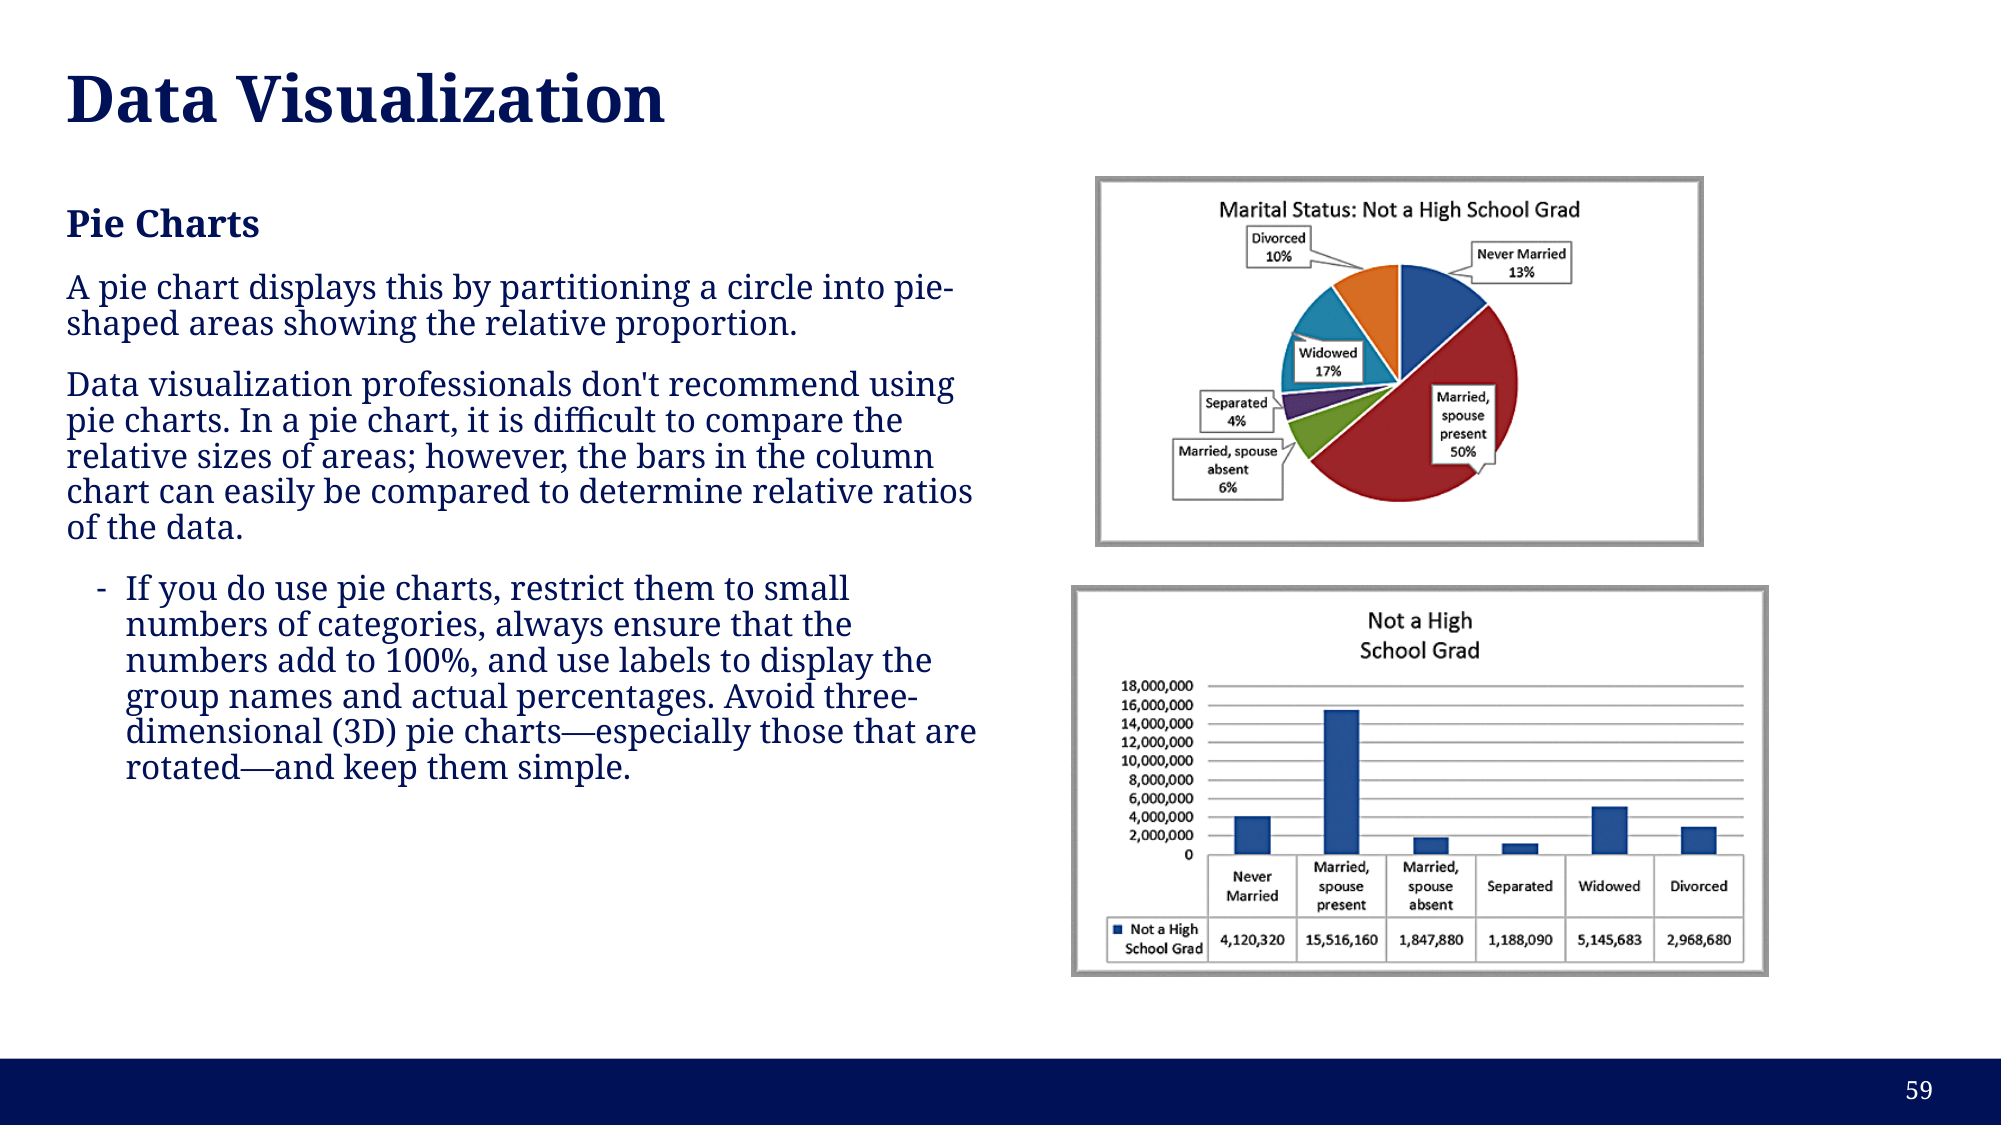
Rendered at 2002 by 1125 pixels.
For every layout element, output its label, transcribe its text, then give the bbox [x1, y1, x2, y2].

picture [1071, 585, 1770, 978]
slide_number 59 [1498, 1061, 1949, 1122]
title Data Visualization [66, 66, 1935, 138]
list Pie Charts A pie chart displays this by partitioning a circle into pie-shaped areas showing the relative proportion. Data visualization professionals don't recommend using pie charts. In a pie chart, it is difficult to compare the relative sizes of areas; however, the bars in the column chart can easily be compared to determine relative ratios of the data. If you do use pie charts, restrict them to small numbers of categories, always ensure that the numbers add to 100%, and use labels to display the group names and actual percentages. Avoid three-dimensional (3D) pie charts—especially those that are rotated—and keep them simple. [66, 205, 1001, 1047]
picture [1094, 176, 1704, 547]
